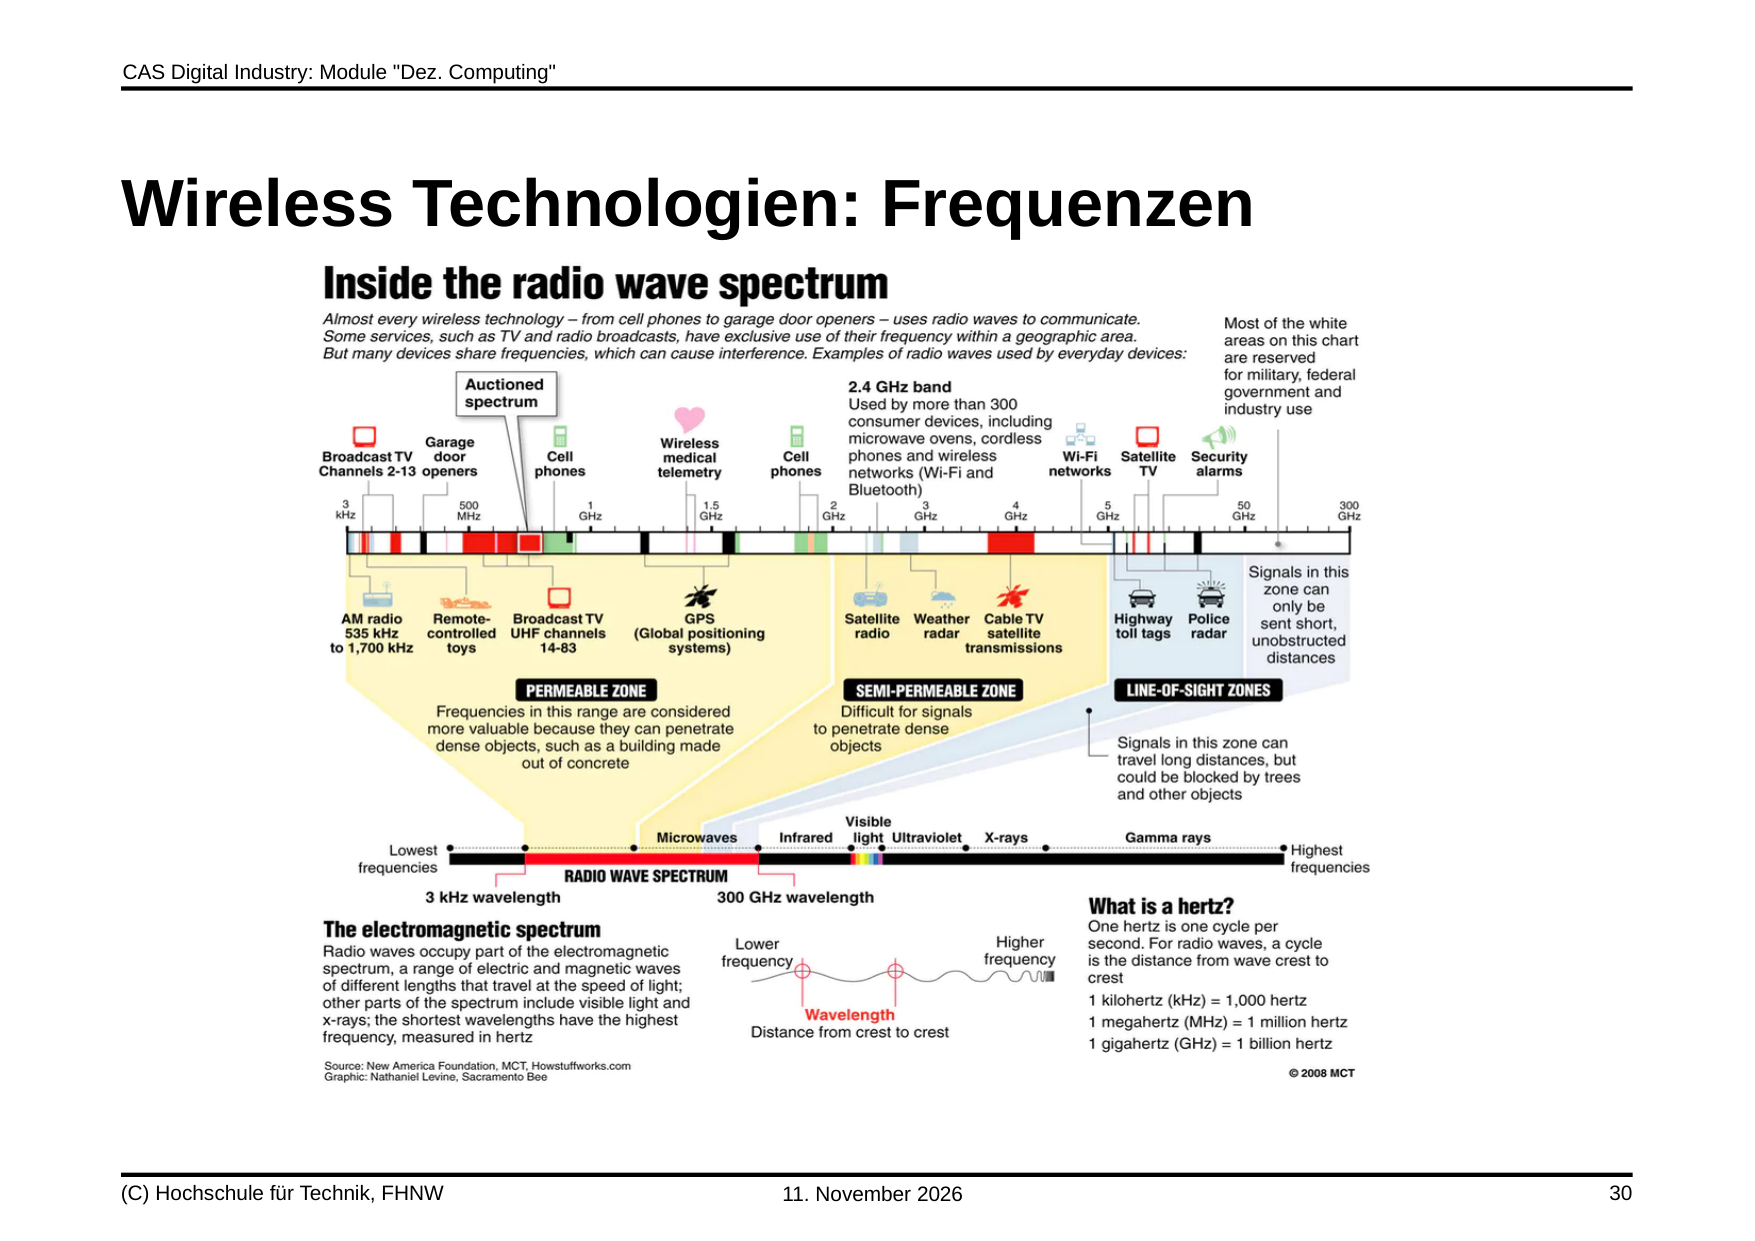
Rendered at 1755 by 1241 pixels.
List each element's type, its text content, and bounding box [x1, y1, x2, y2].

picture [309, 248, 1374, 1093]
footer (C) Hochschule für Technik, FHNW [120, 1169, 724, 1205]
slide_number 30 [1490, 1174, 1633, 1205]
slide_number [782, 1170, 1374, 1207]
title Wireless Technologien: Frequenzen [120, 159, 1633, 237]
